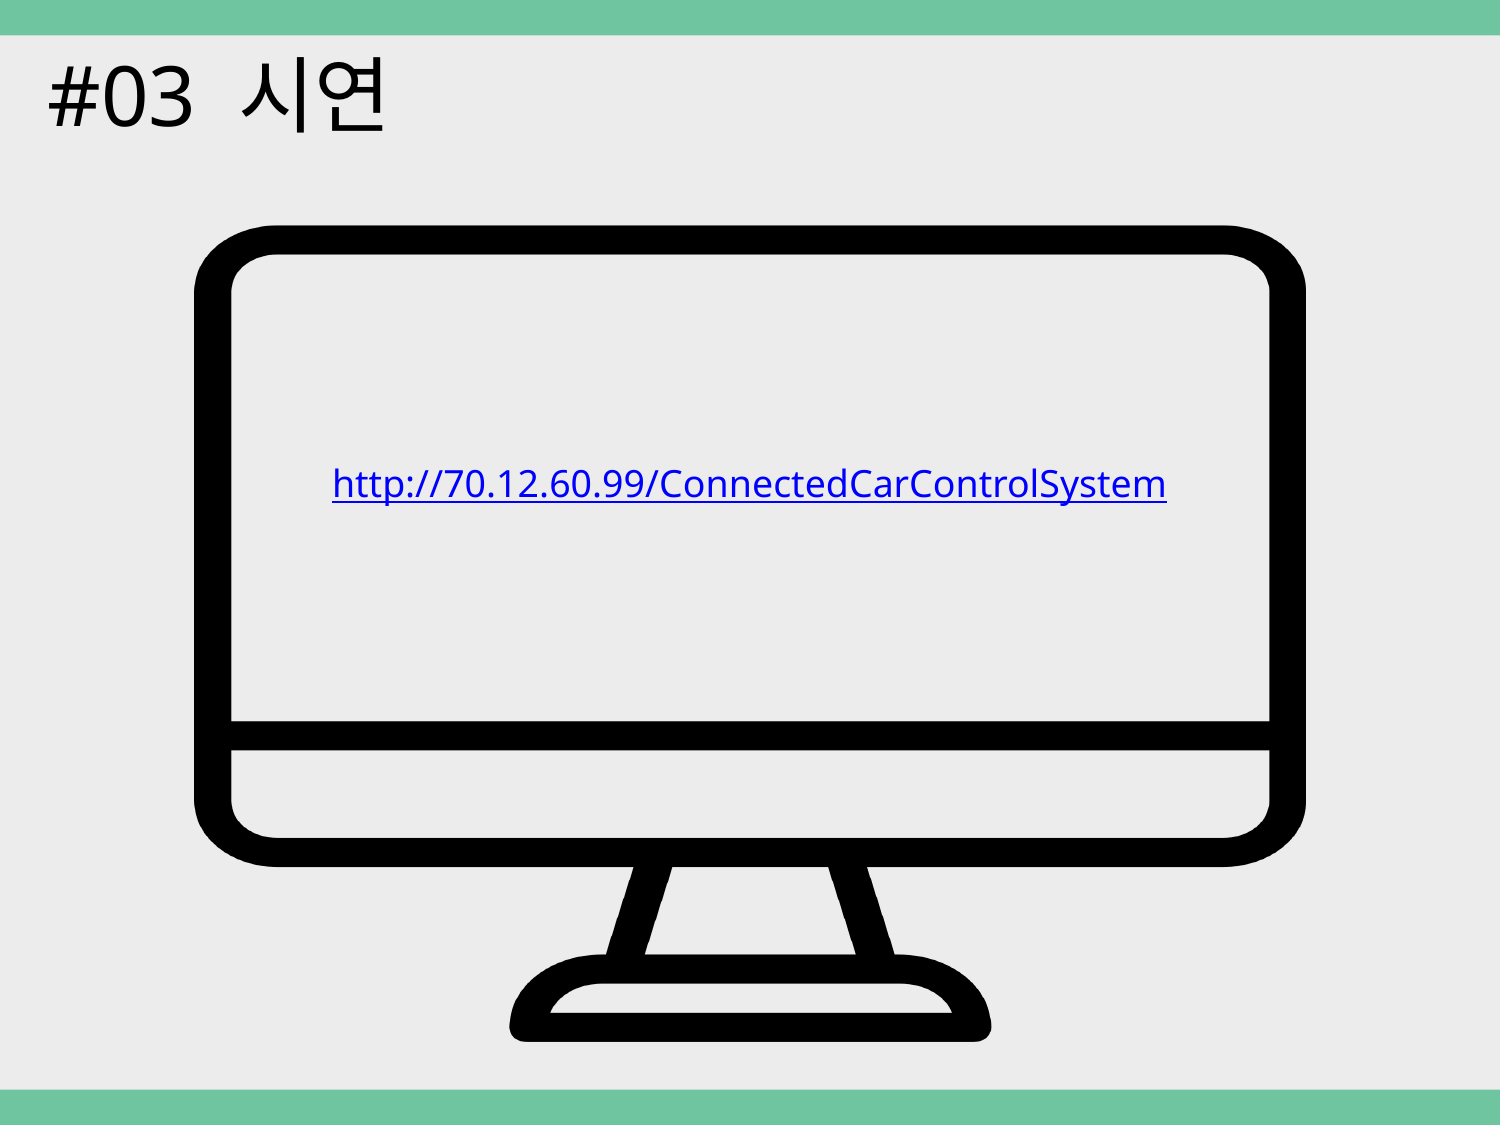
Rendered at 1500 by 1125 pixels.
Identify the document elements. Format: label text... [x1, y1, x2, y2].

text_box [0, 0, 1500, 37]
text_box [0, 1087, 1500, 1125]
text_box #03 시연 [32, 35, 430, 151]
picture [194, 195, 1306, 1071]
